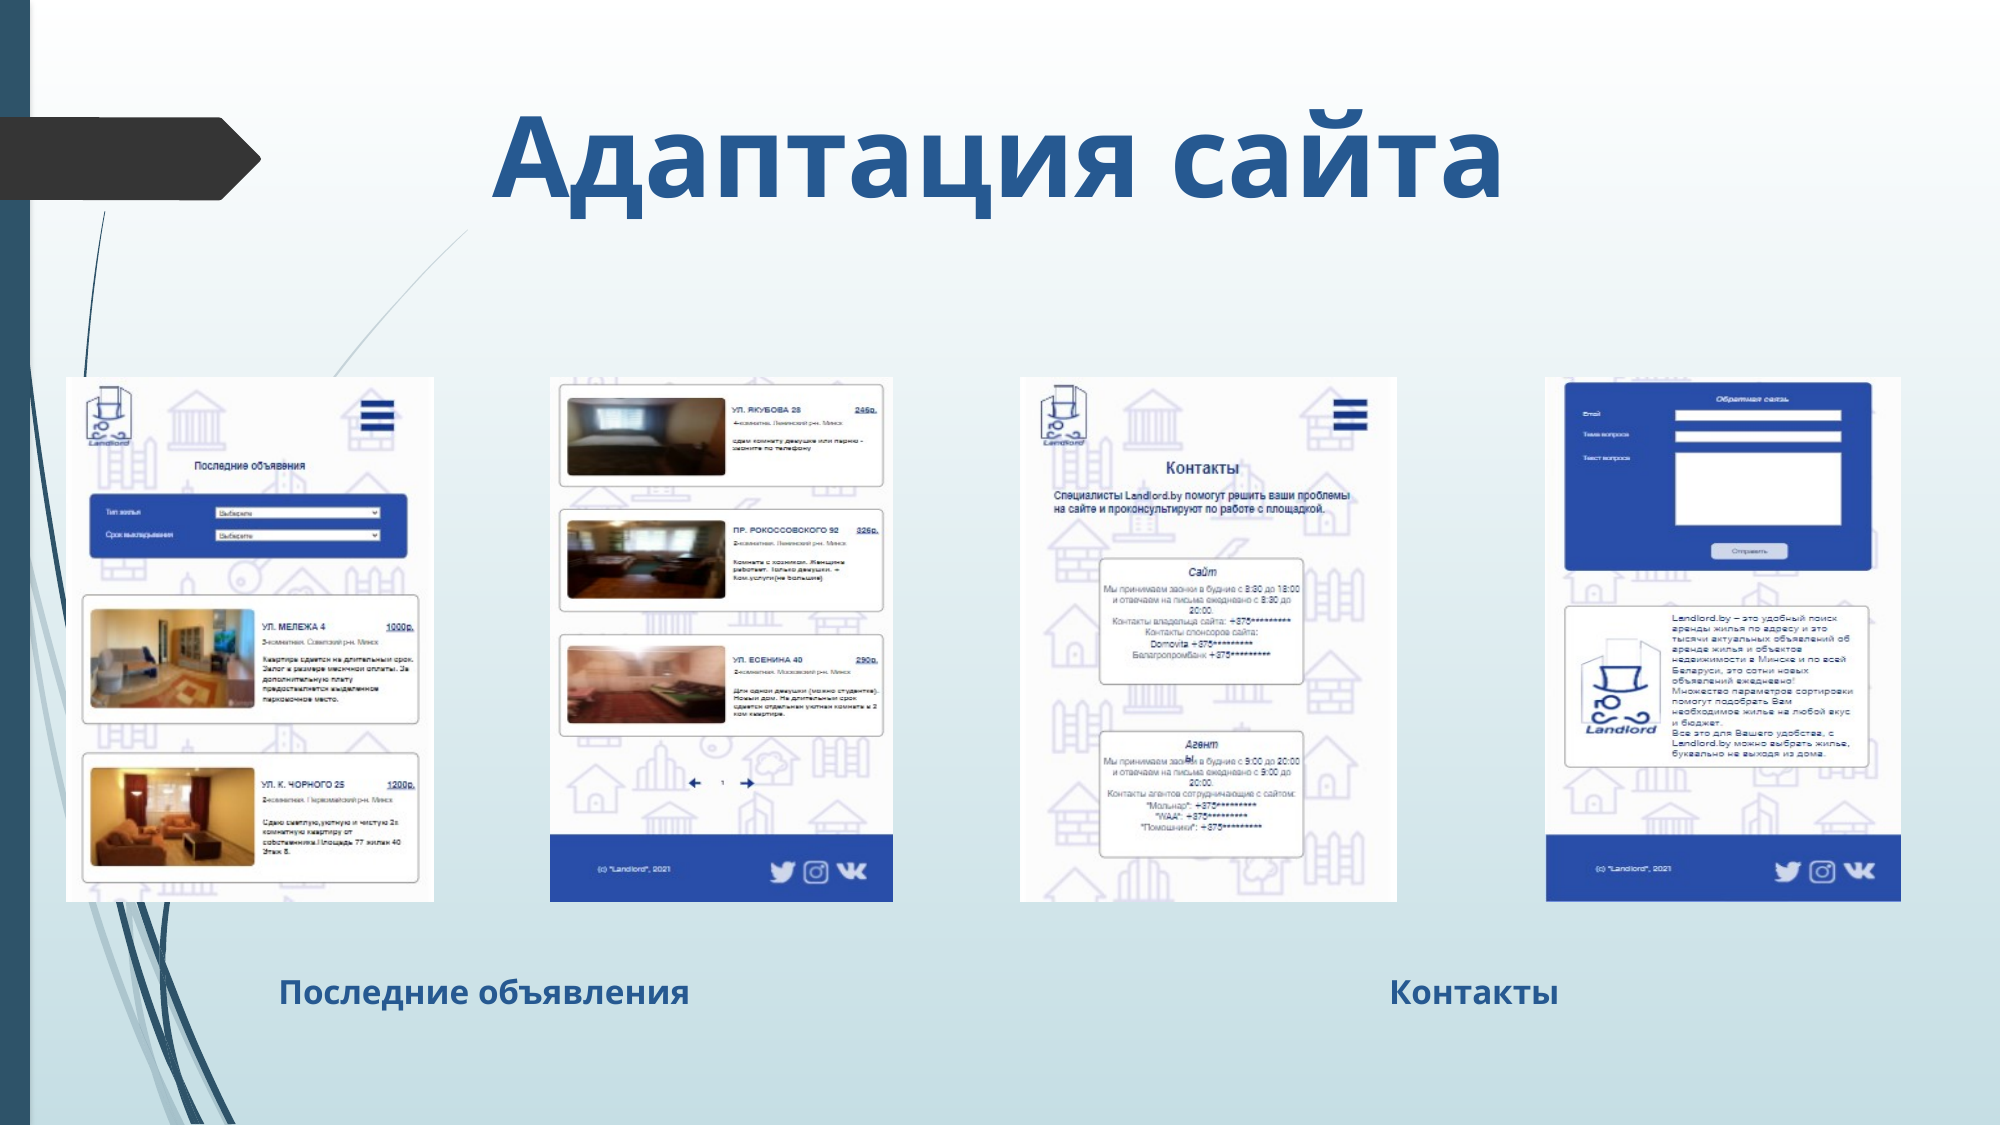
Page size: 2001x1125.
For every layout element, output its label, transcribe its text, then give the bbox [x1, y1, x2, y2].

picture [65, 377, 434, 902]
text_box Адаптация сайта [477, 77, 1523, 228]
picture [550, 377, 893, 902]
text_box Последние объявления [263, 963, 706, 1019]
picture [1544, 377, 1901, 902]
text_box Контакты [1374, 963, 1575, 1019]
picture [1020, 377, 1397, 902]
